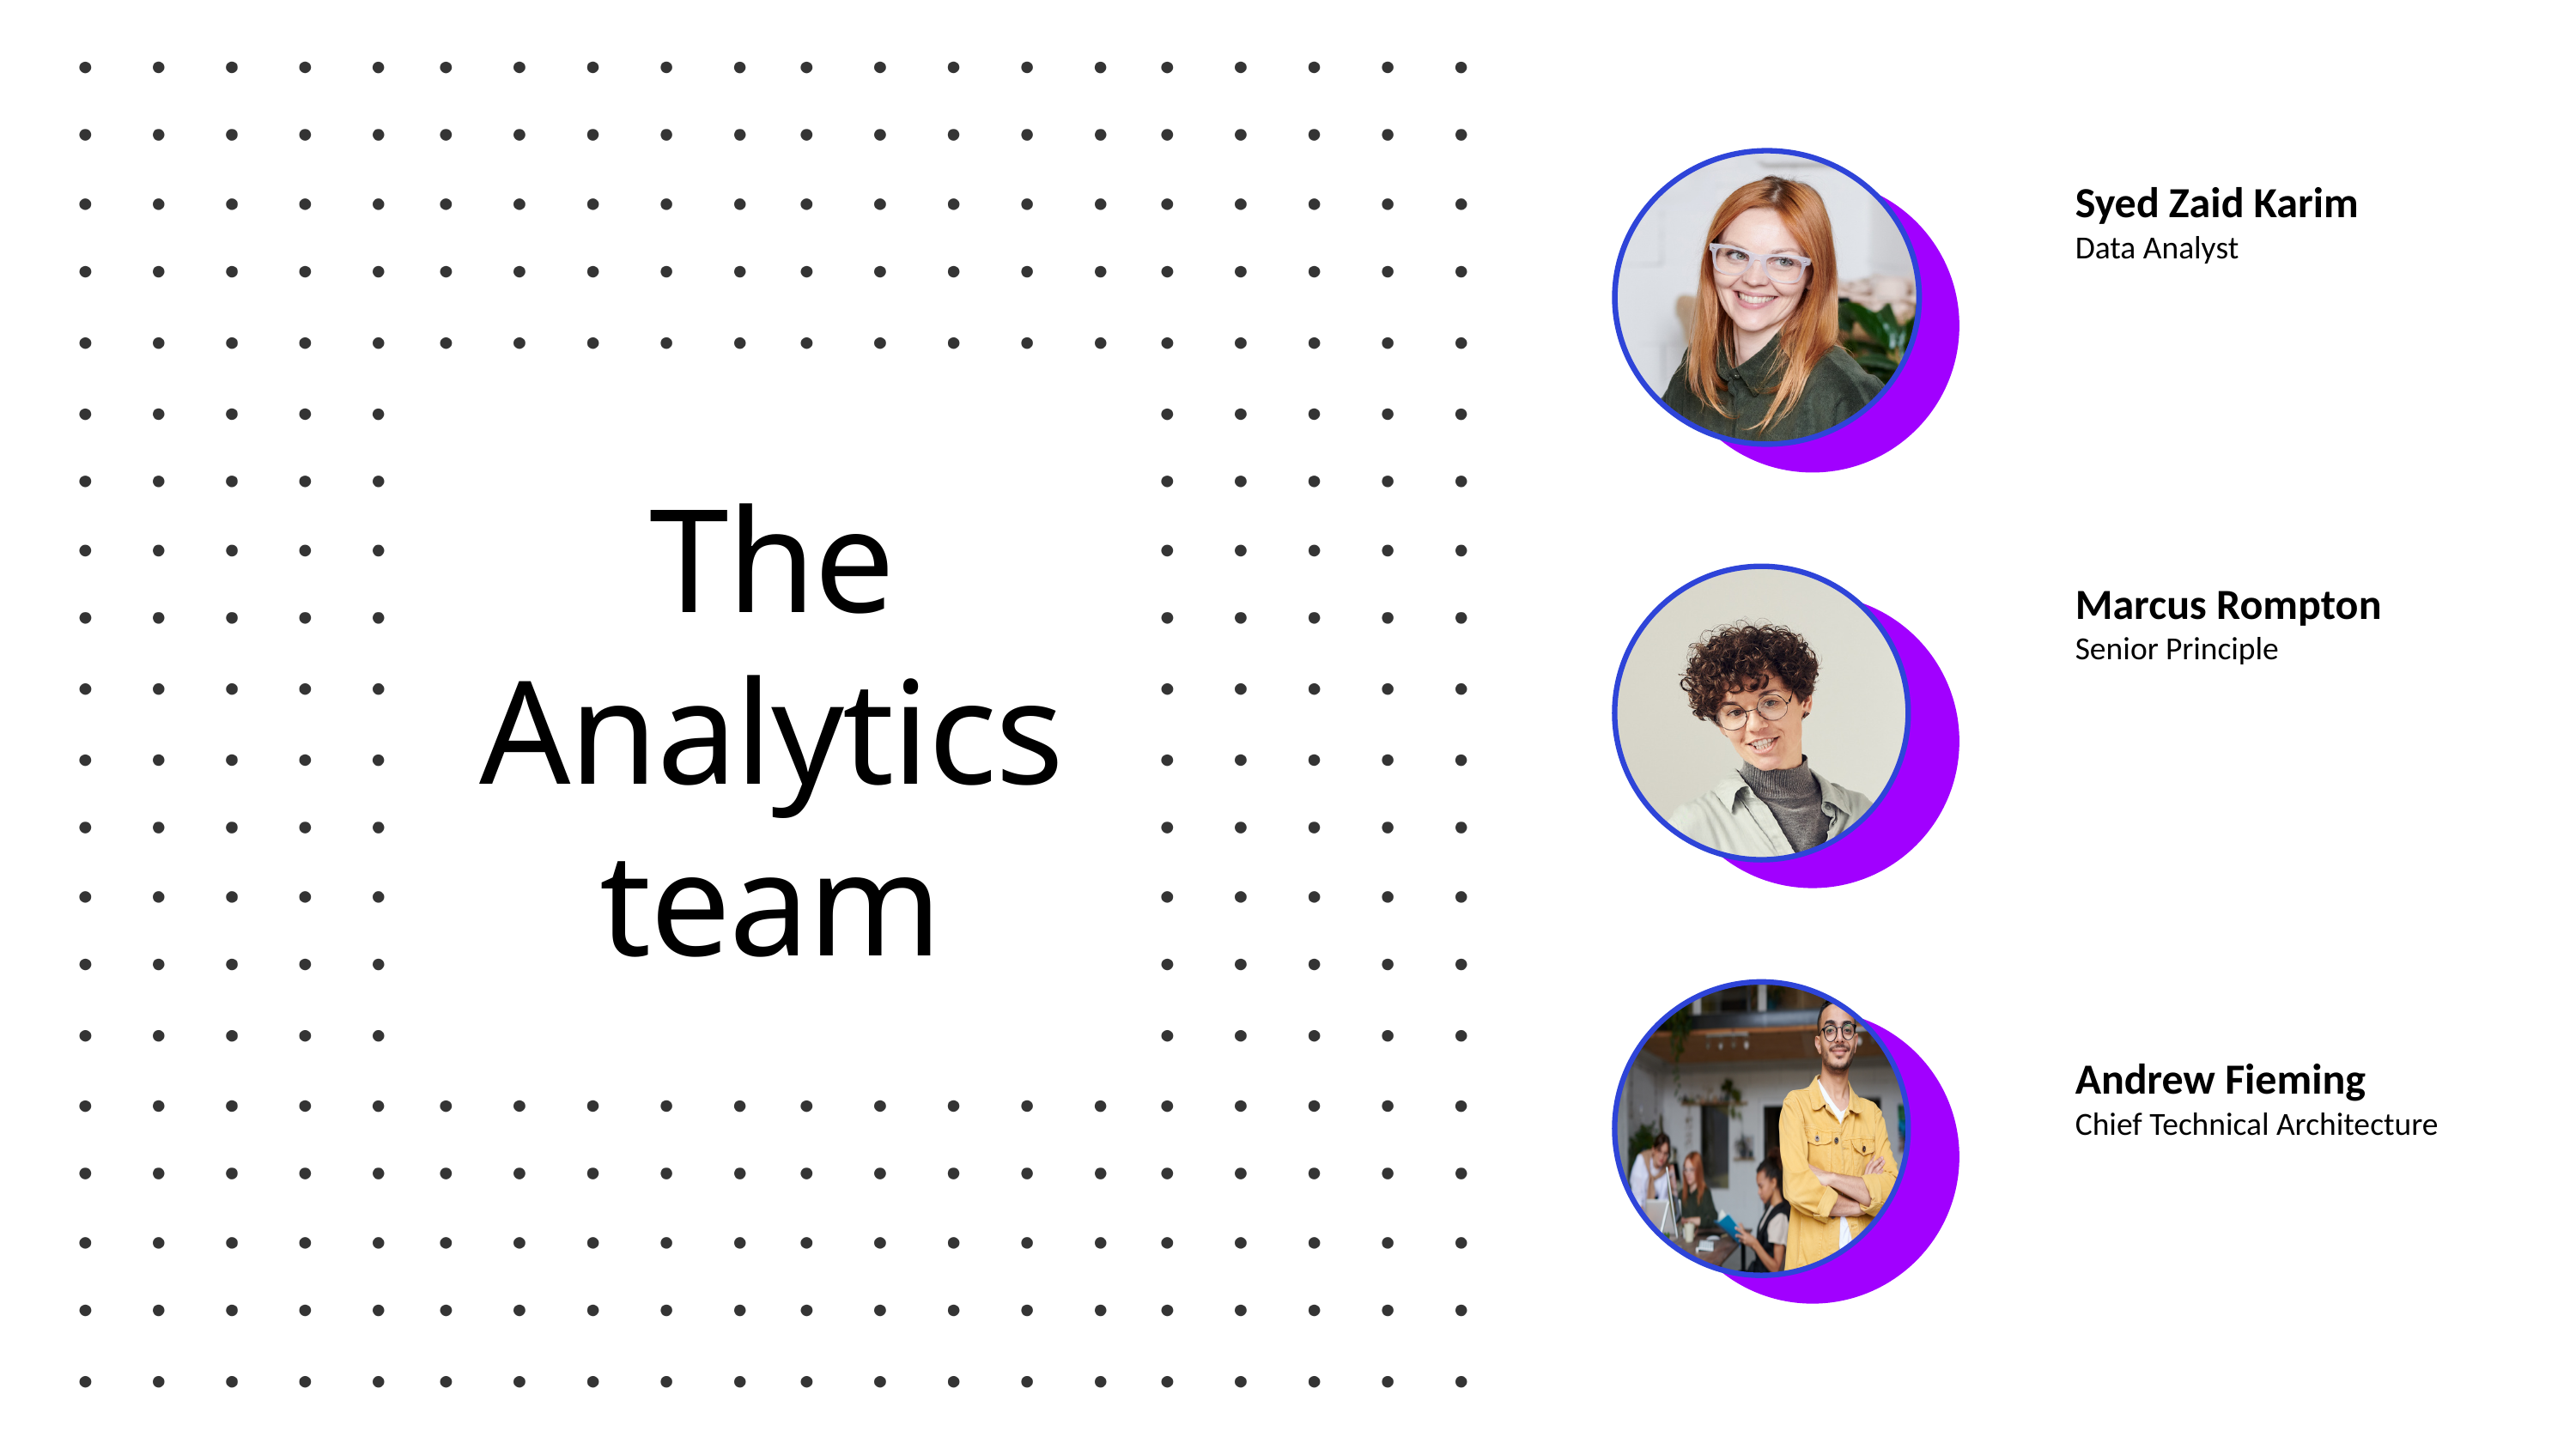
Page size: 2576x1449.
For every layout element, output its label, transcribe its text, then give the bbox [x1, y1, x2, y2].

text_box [1607, 975, 1916, 1282]
text_box Syed Zaid Karim Data Analyst [2063, 168, 2447, 272]
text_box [1607, 144, 1927, 451]
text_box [70, 57, 1472, 1392]
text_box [1665, 179, 1960, 473]
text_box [1665, 1009, 1960, 1304]
text_box Andrew Fieming Chief Technical Architecture [2063, 1045, 2505, 1149]
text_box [1665, 594, 1960, 888]
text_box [1607, 563, 1916, 863]
text_box Marcus Rompton Senior Principle [2063, 569, 2447, 673]
